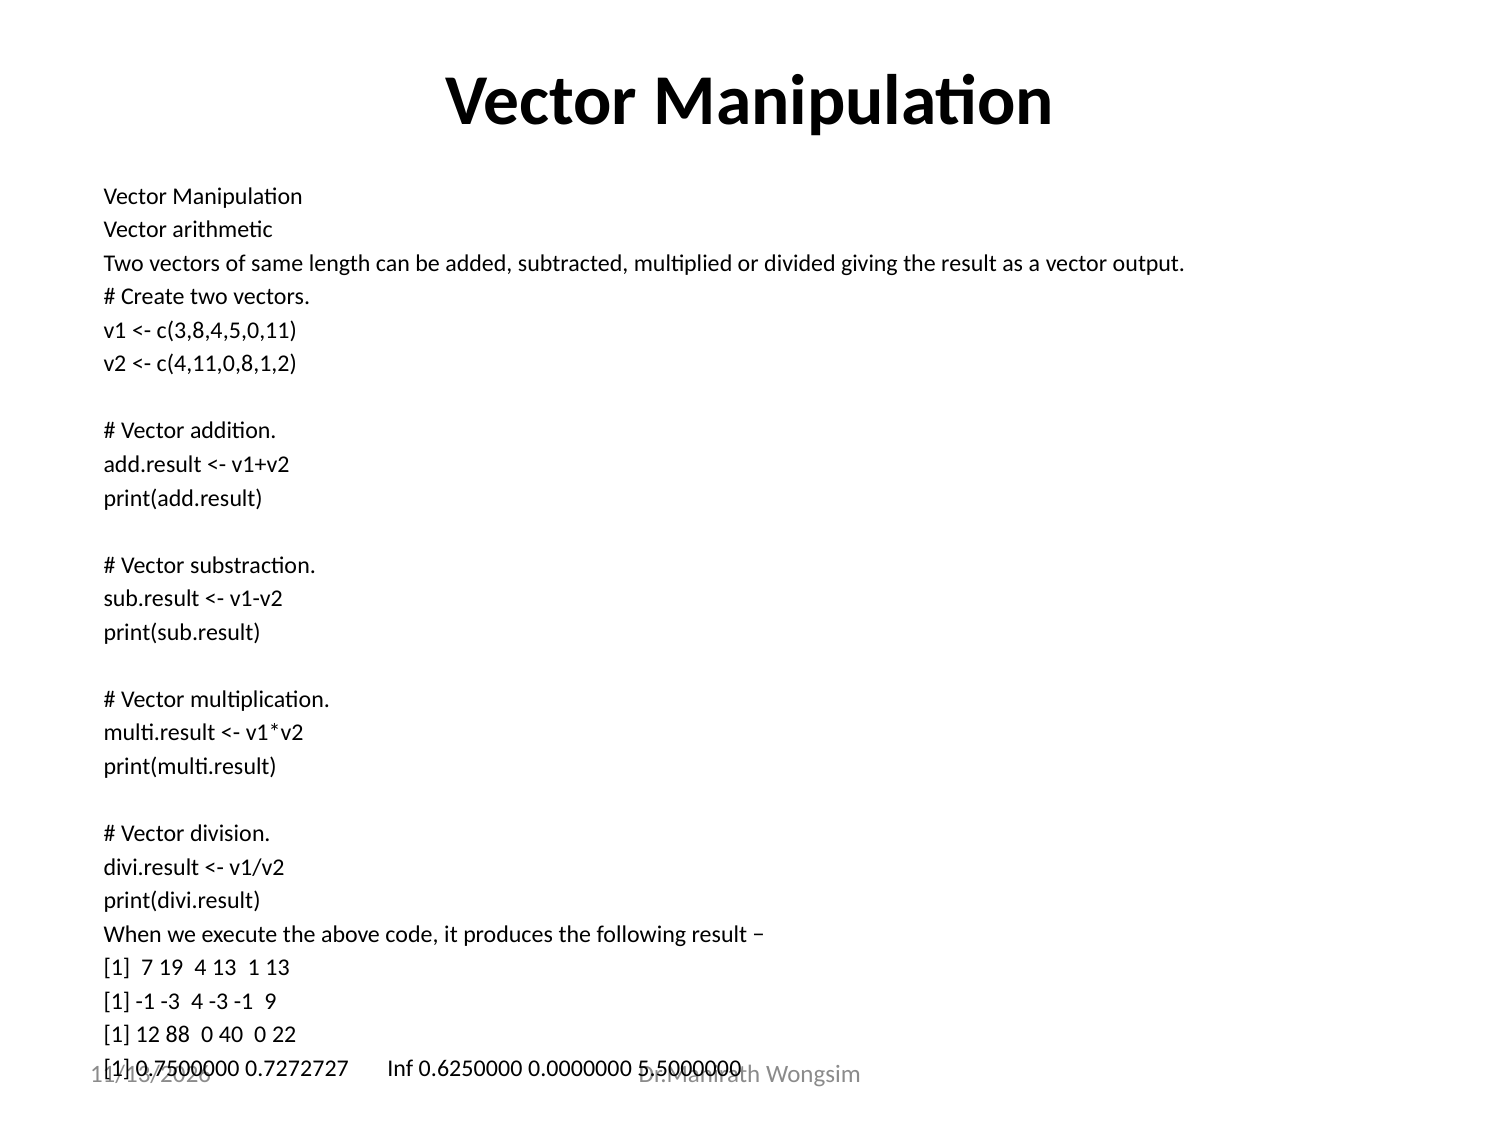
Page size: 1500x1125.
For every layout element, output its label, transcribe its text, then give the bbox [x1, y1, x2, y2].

list Vector Manipulation Vector arithmetic Two vectors of same length can be added, subtracted, multiplied or divided giving the result as a vector output. # Create two vectors. v1 <- c(3,8,4,5,0,11) v2 <- c(4,11,0,8,1,2) # Vector addition. add.result <- v1+v2 print(add.result) # Vector substraction. sub.result <- v1-v2 print(sub.result) # Vector multiplication. multi.result <- v1*v2 print(multi.result) # Vector division. divi.result <- v1/v2 print(divi.result) When we execute the above code, it produces the following result − [1] 7 19 4 13 1 13 [1] -1 -3 4 -3 -1 9 [1] 12 88 0 40 0 22 [1] 0.7500000 0.7272727 Inf 0.6250000 0.0000000 5.5000000 [88, 172, 1425, 1094]
footer Dr.Manirath Wongsim [512, 1042, 988, 1103]
title Vector Manipulation [75, 45, 1425, 233]
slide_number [75, 1042, 425, 1103]
